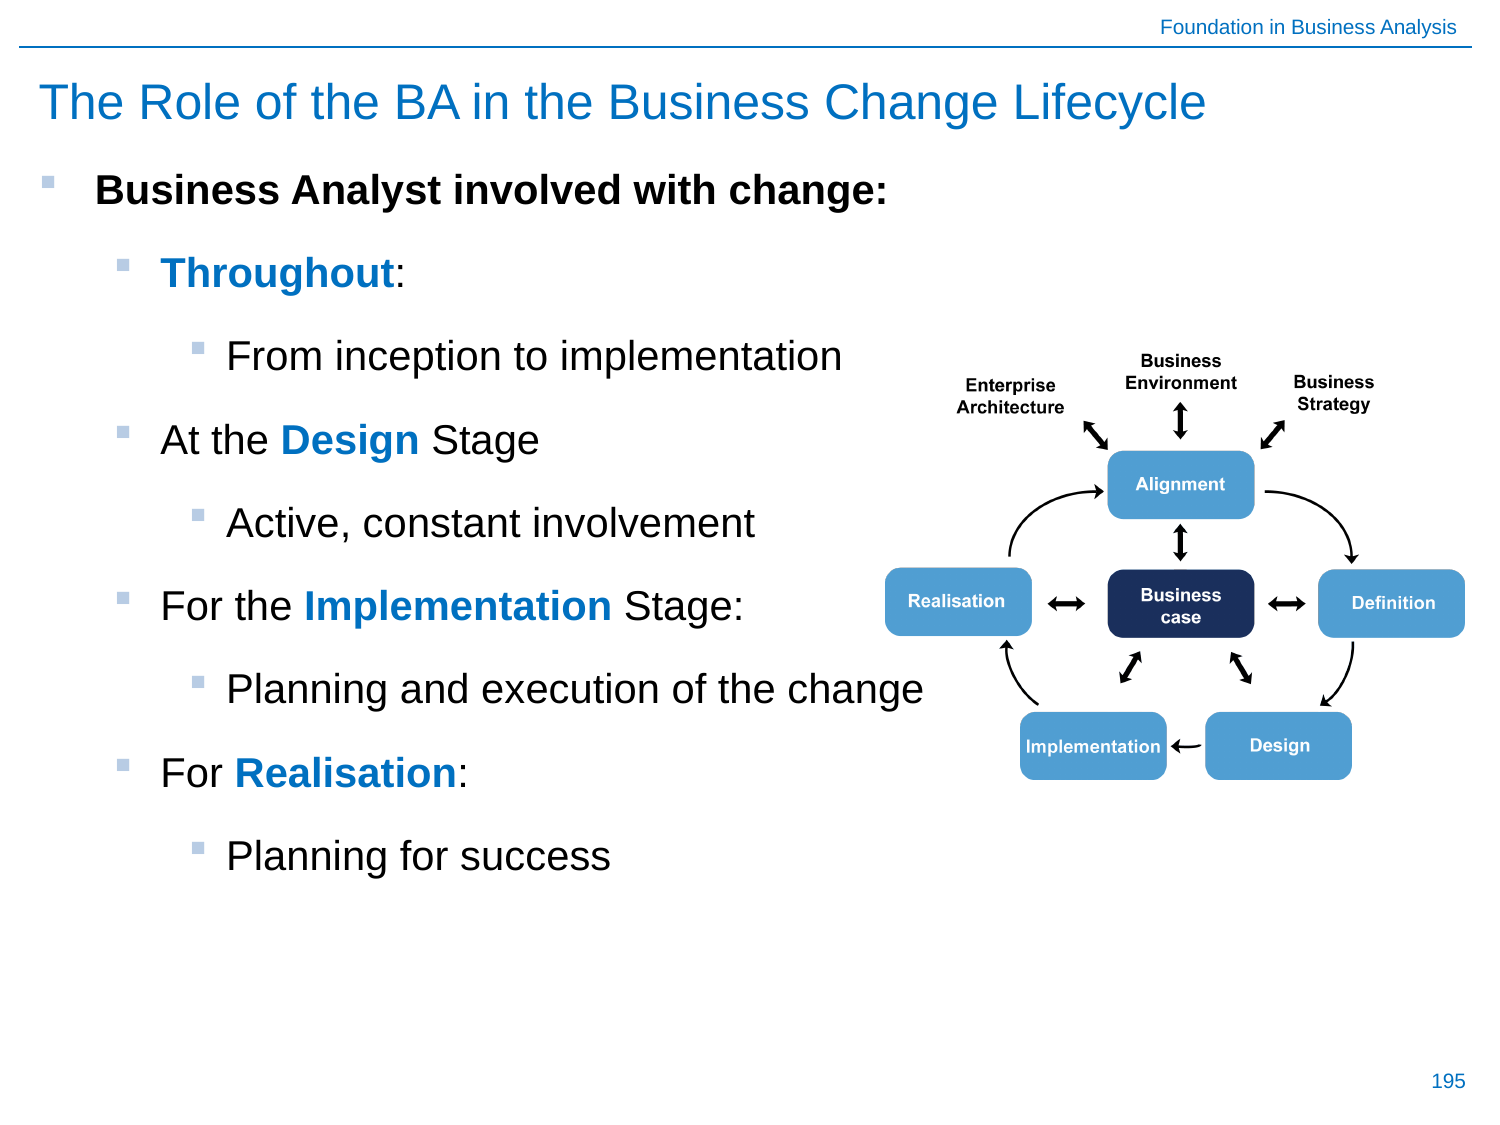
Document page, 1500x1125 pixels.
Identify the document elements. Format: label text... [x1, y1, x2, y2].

text_box [246, 0, 1500, 86]
picture [884, 351, 1466, 780]
title The Role of the BA in the Business Change Lifecycle [23, 58, 1465, 141]
list Business Analyst involved with change: Throughout: From inception to implementation At the Design Stage Active, constant involvement For the Implementation Stage: Planning and execution of the change For Realisation: Planning for success [23, 154, 1465, 1011]
